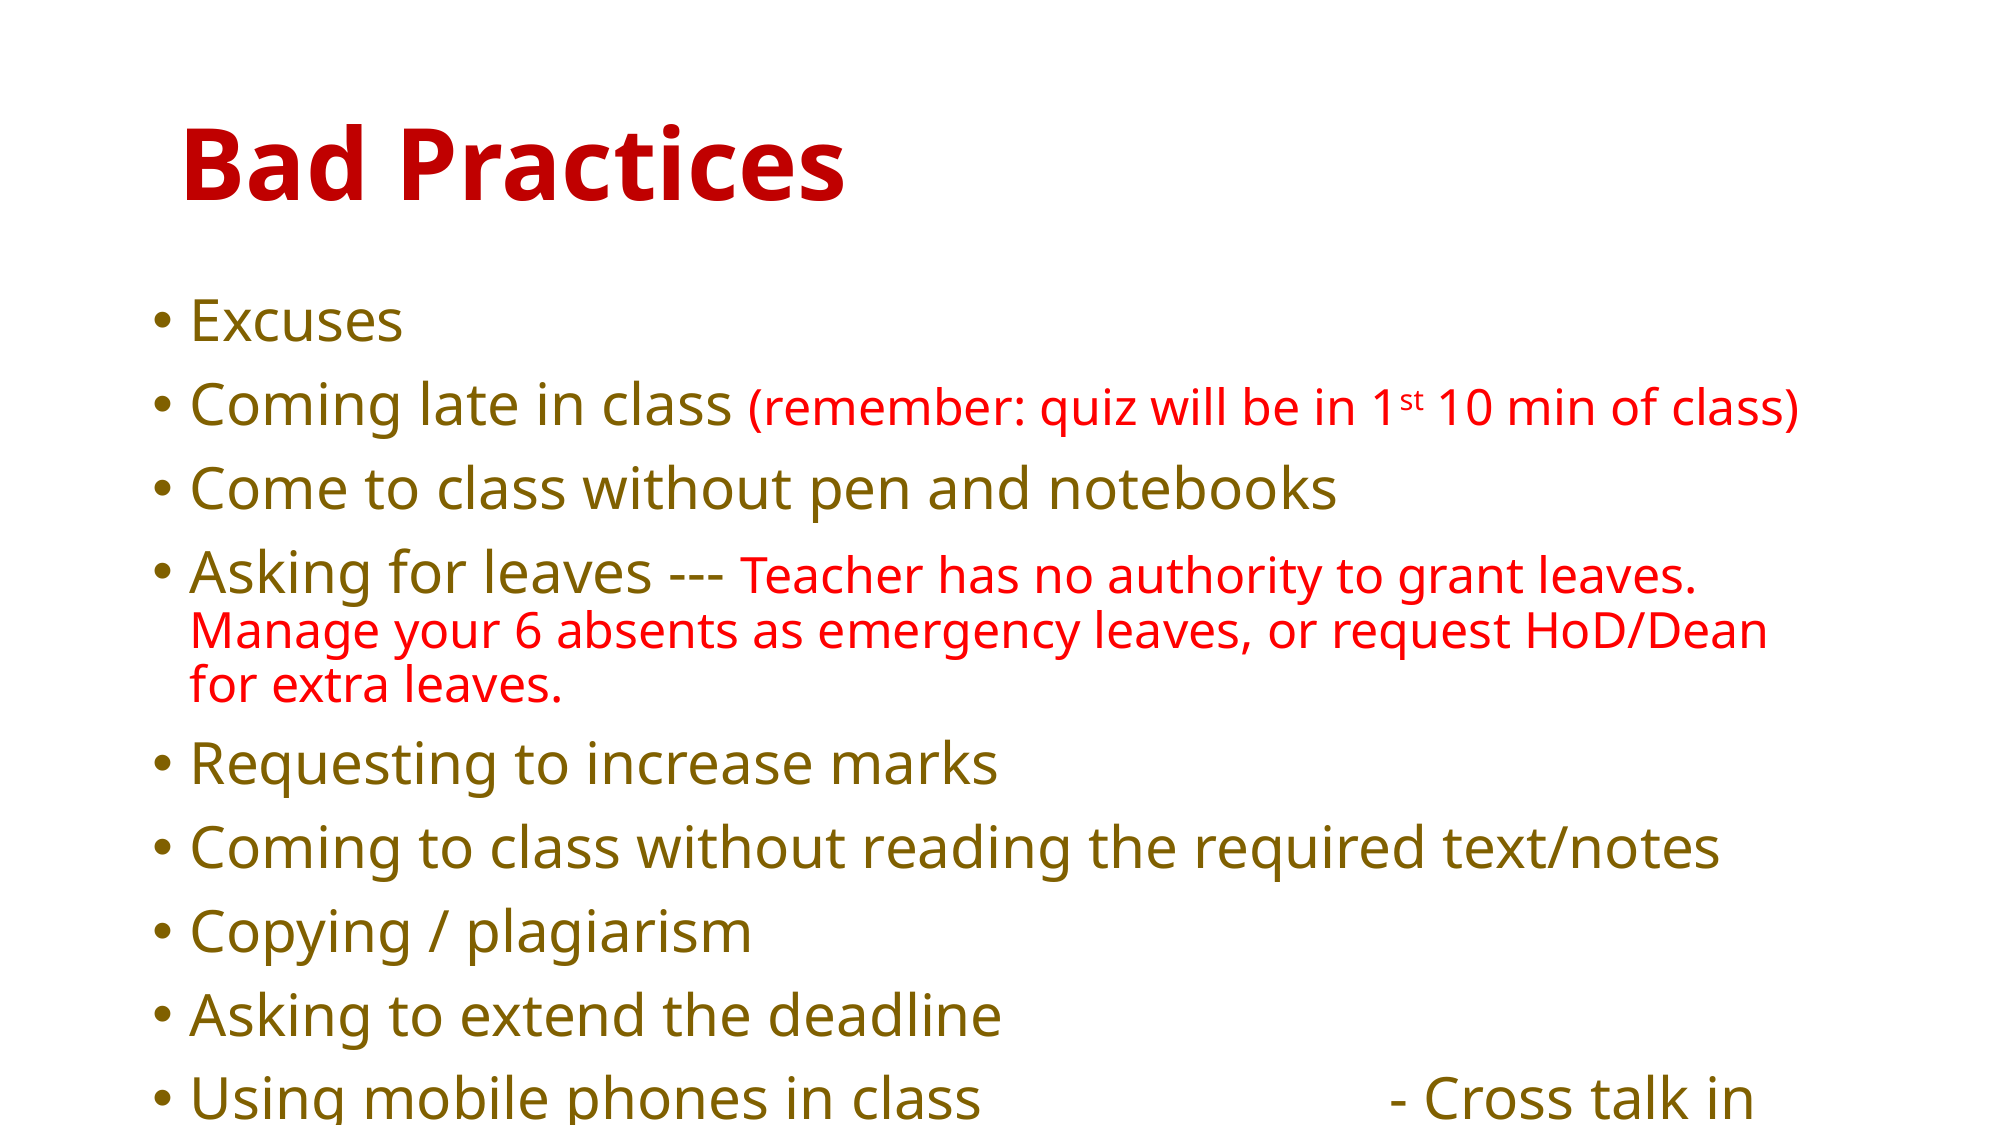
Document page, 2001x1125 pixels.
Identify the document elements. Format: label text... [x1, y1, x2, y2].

title Bad Practices [137, 59, 1863, 278]
list Excuses Coming late in class (remember: quiz will be in 1st 10 min of class) Come to class without pen and notebooks Asking for leaves --- Teacher has no authority to grant leaves. Manage your 6 absents as emergency leaves, or request HoD/Dean for extra leaves. Requesting to increase marks Coming to class without reading the required text/notes Copying / plagiarism Asking to extend the deadline Using mobile phones in class - Cross talk in class [137, 283, 1863, 1064]
